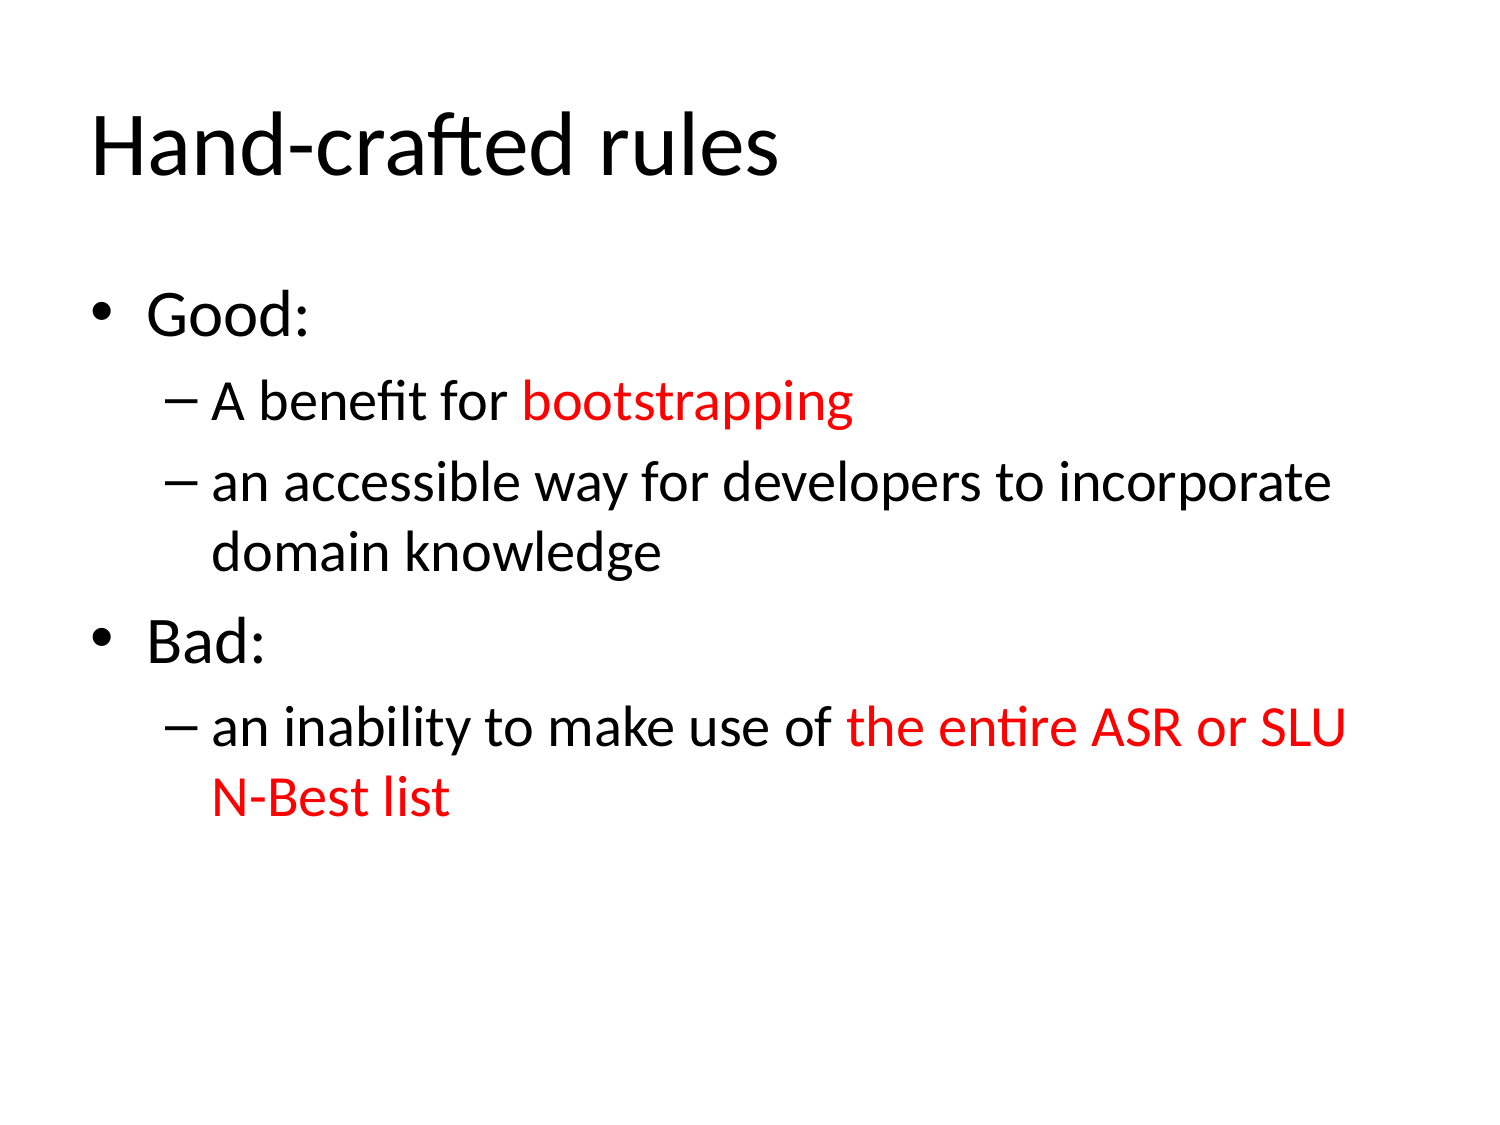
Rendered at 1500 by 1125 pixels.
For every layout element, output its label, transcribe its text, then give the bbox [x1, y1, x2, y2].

list Good: A benefit for bootstrapping an accessible way for developers to incorporate domain knowledge Bad: an inability to make use of the entire ASR or SLU N-Best list [75, 262, 1425, 1005]
title Hand-crafted rules [75, 45, 1425, 233]
